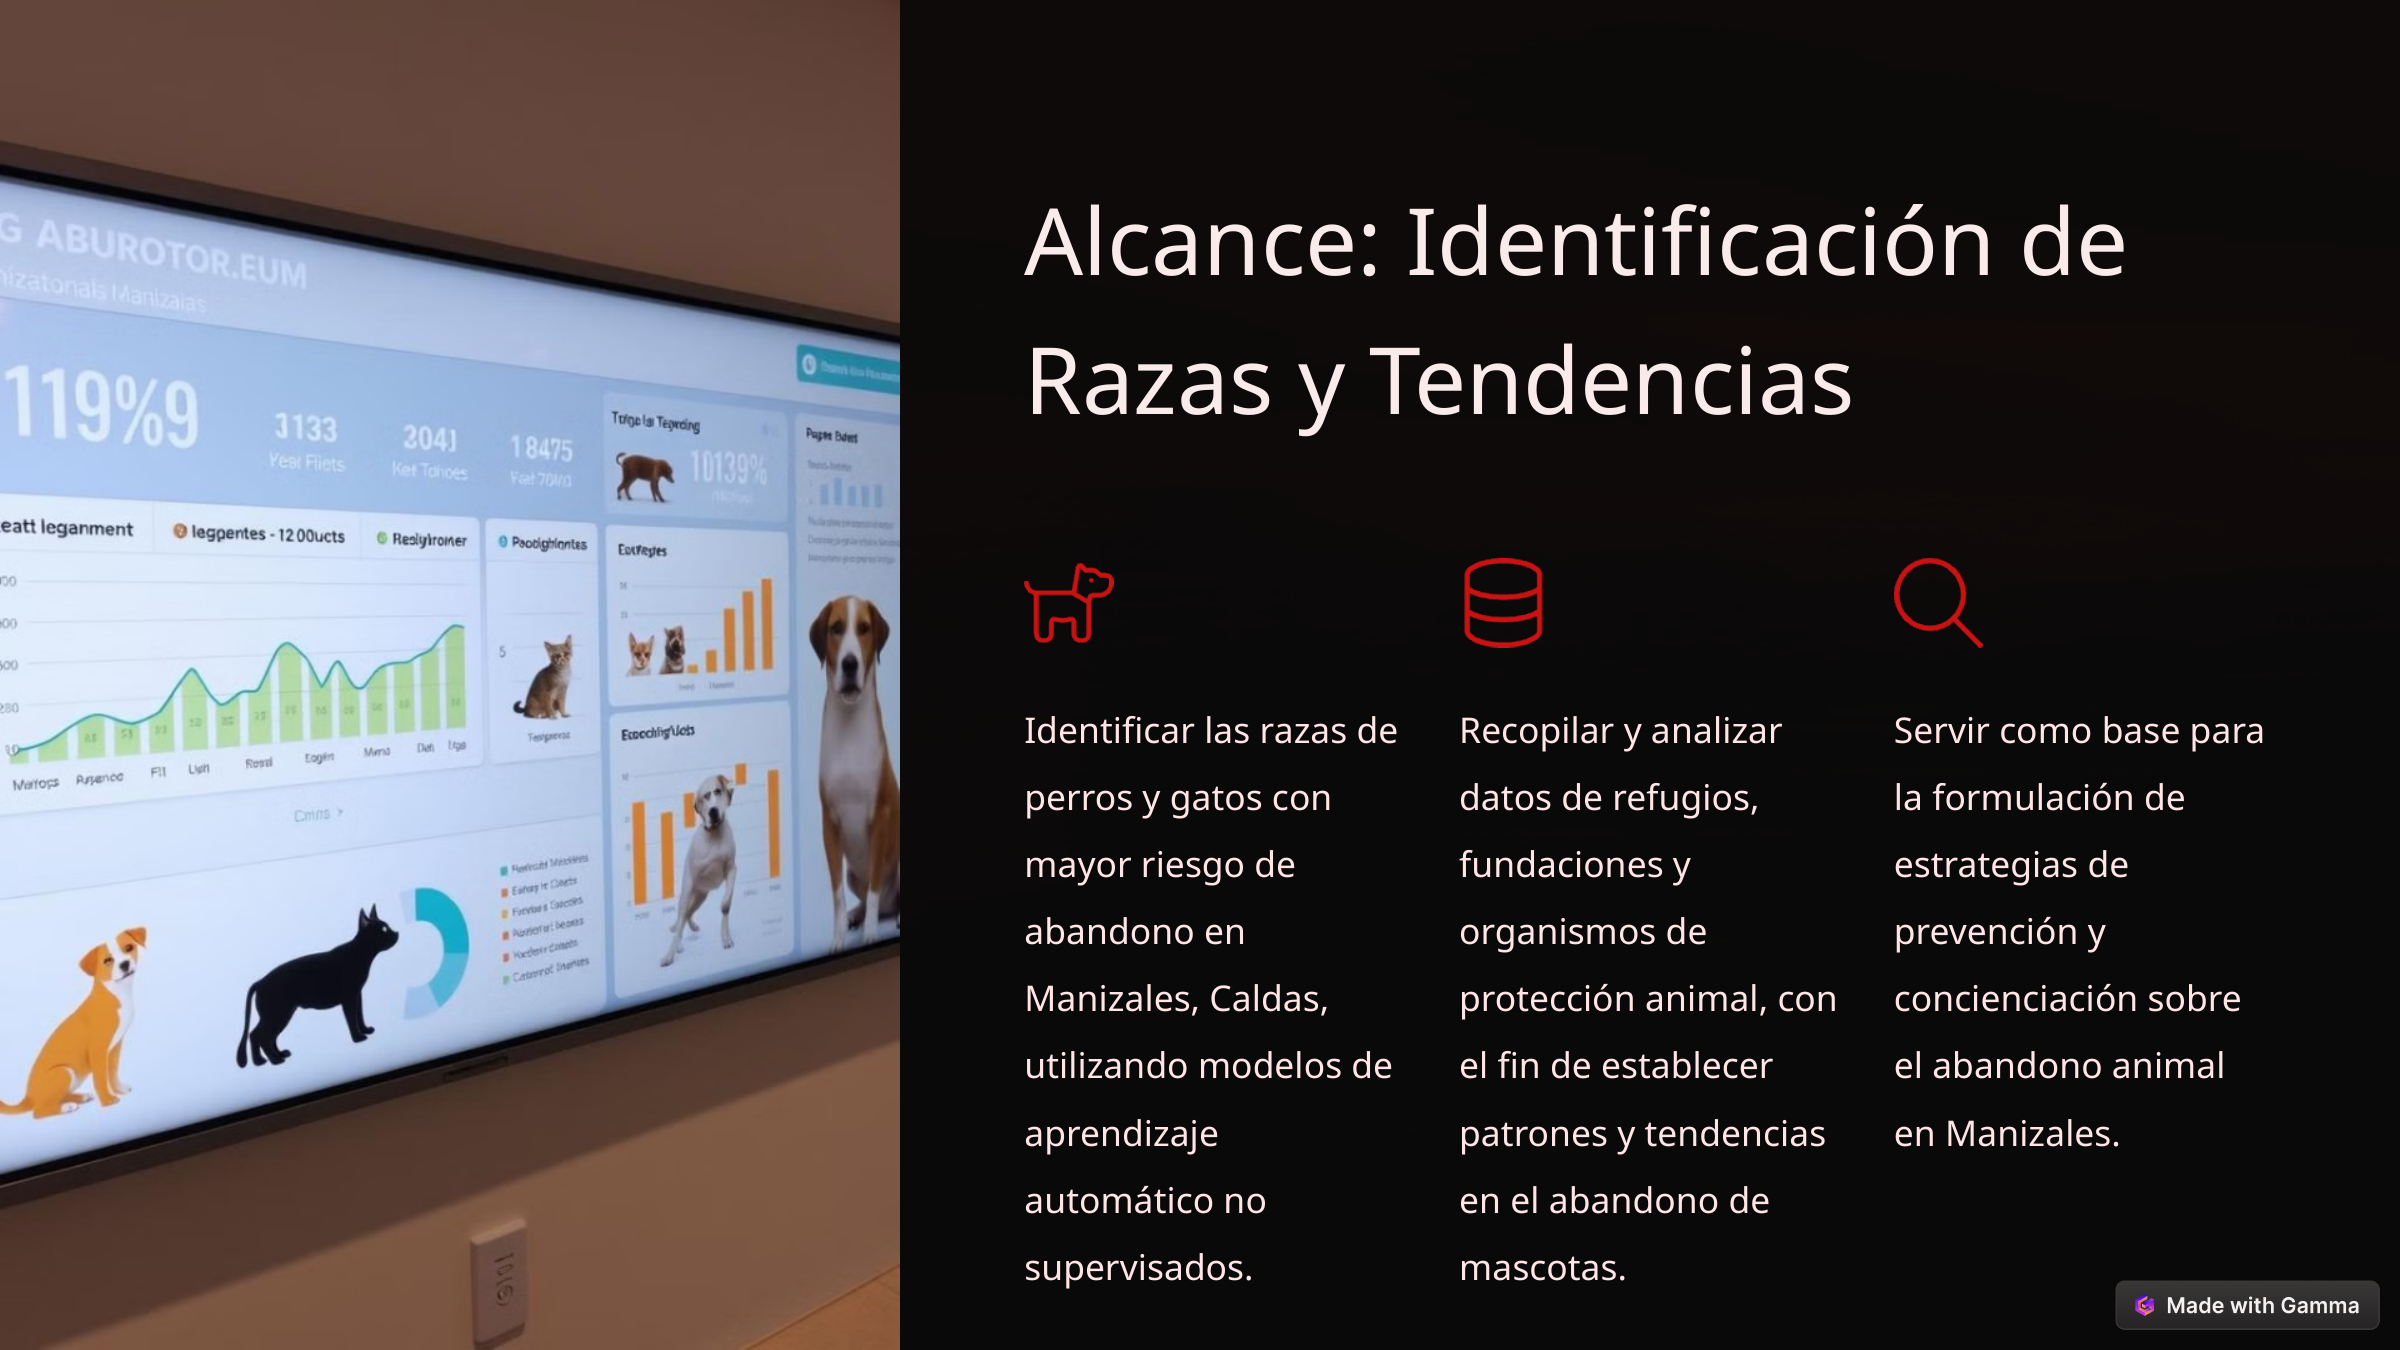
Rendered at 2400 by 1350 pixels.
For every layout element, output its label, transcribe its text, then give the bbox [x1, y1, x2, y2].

text_box Identificar las razas de perros y gatos con mayor riesgo de abandono en Manizales, Caldas, utilizando modelos de aprendizaje automático no supervisados. [1024, 683, 1406, 1139]
picture [2106, 1271, 2389, 1339]
picture [0, 0, 901, 1350]
text_box Servir como base para la formulación de estrategias de prevención y concienciación sobre el abandono animal en Manizales. [1894, 683, 2276, 1082]
picture [1893, 558, 1984, 648]
picture [1024, 558, 1114, 648]
picture [1458, 558, 1549, 648]
text_box Recopilar y analizar datos de refugios, fundaciones y organismos de protección animal, con el fin de establecer patrones y tendencias en el abandono de mascotas. [1459, 683, 1841, 1196]
text_box Alcance: Identificación de Razas y Tendencias [1024, 154, 2276, 506]
